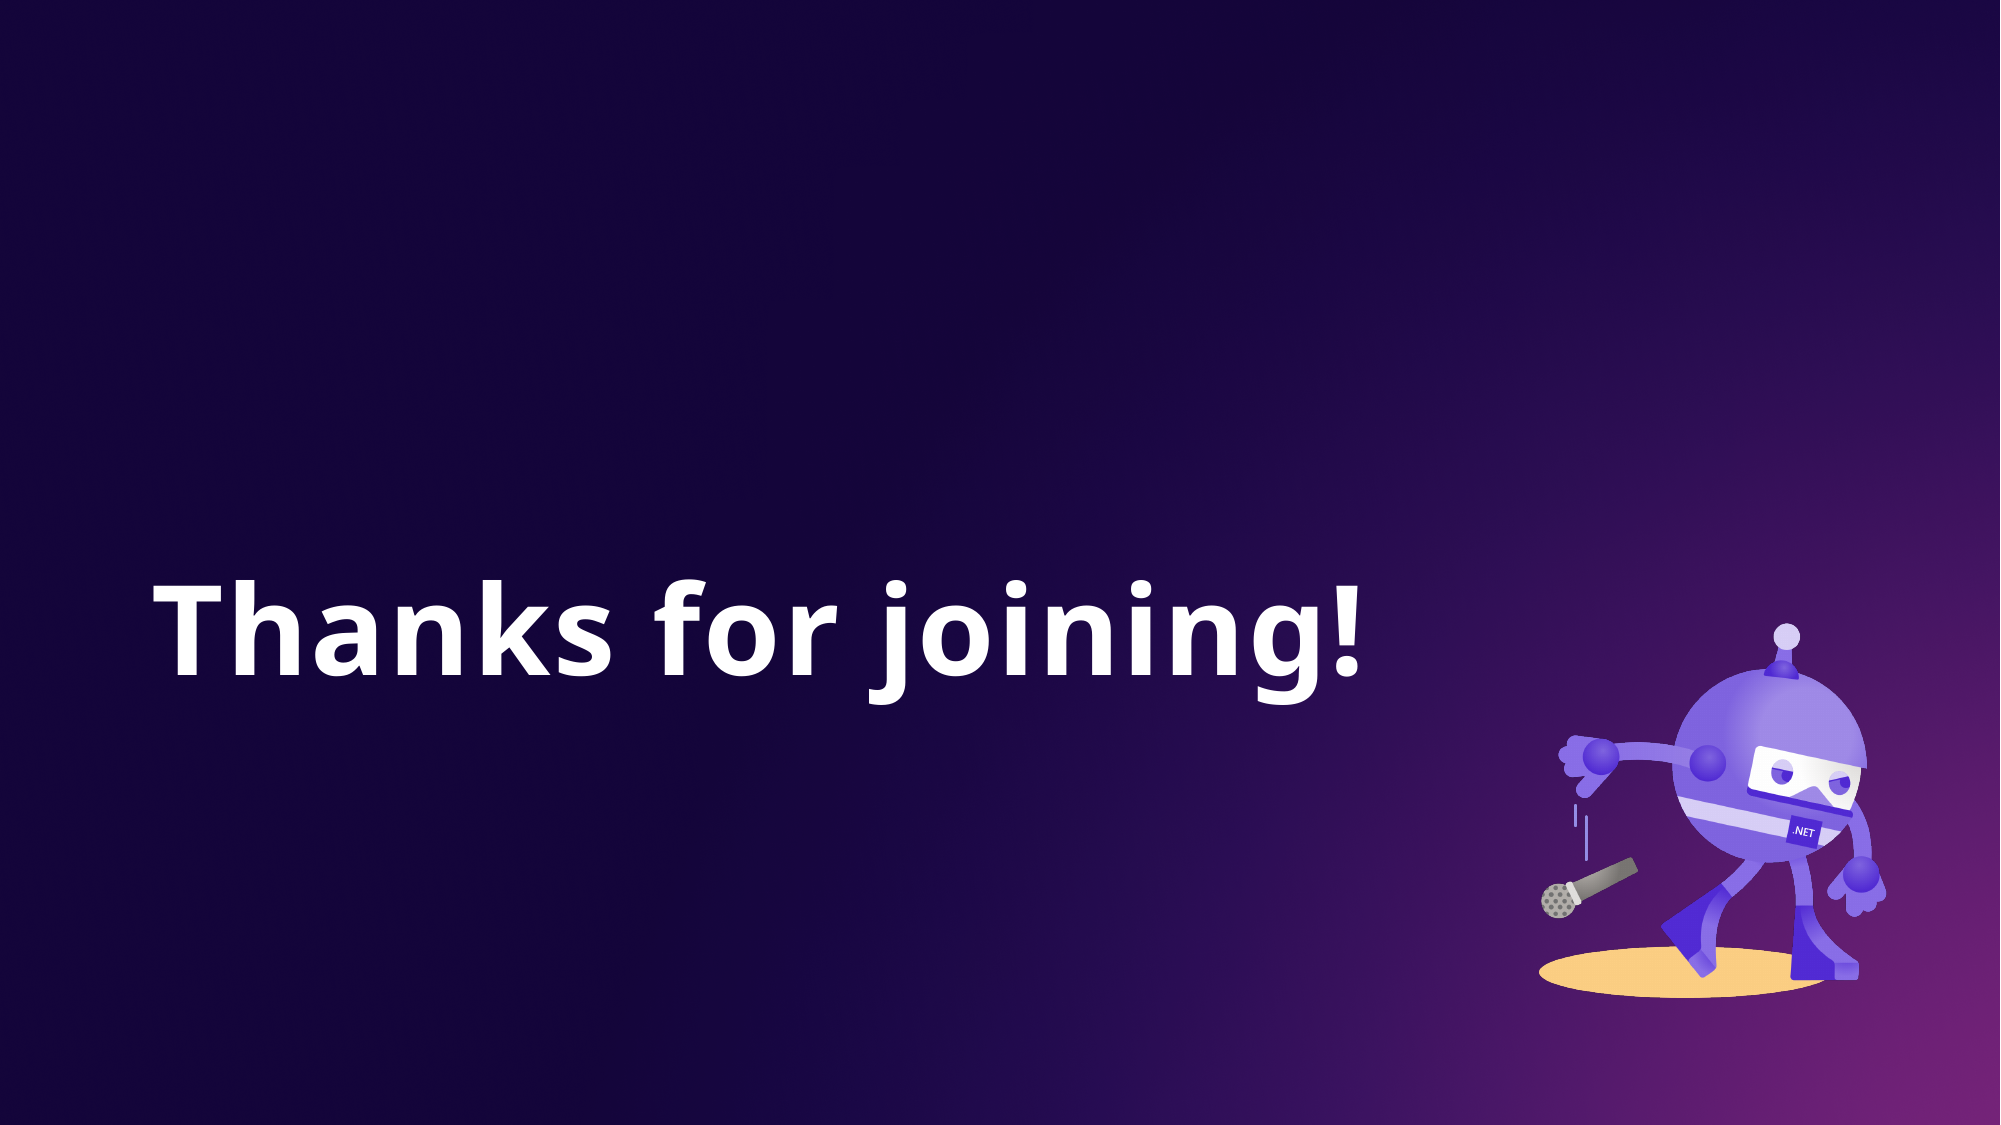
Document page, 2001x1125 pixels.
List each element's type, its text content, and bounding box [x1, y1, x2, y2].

title Thanks for joining! [136, 280, 1862, 710]
picture [0, 0, 2000, 1125]
